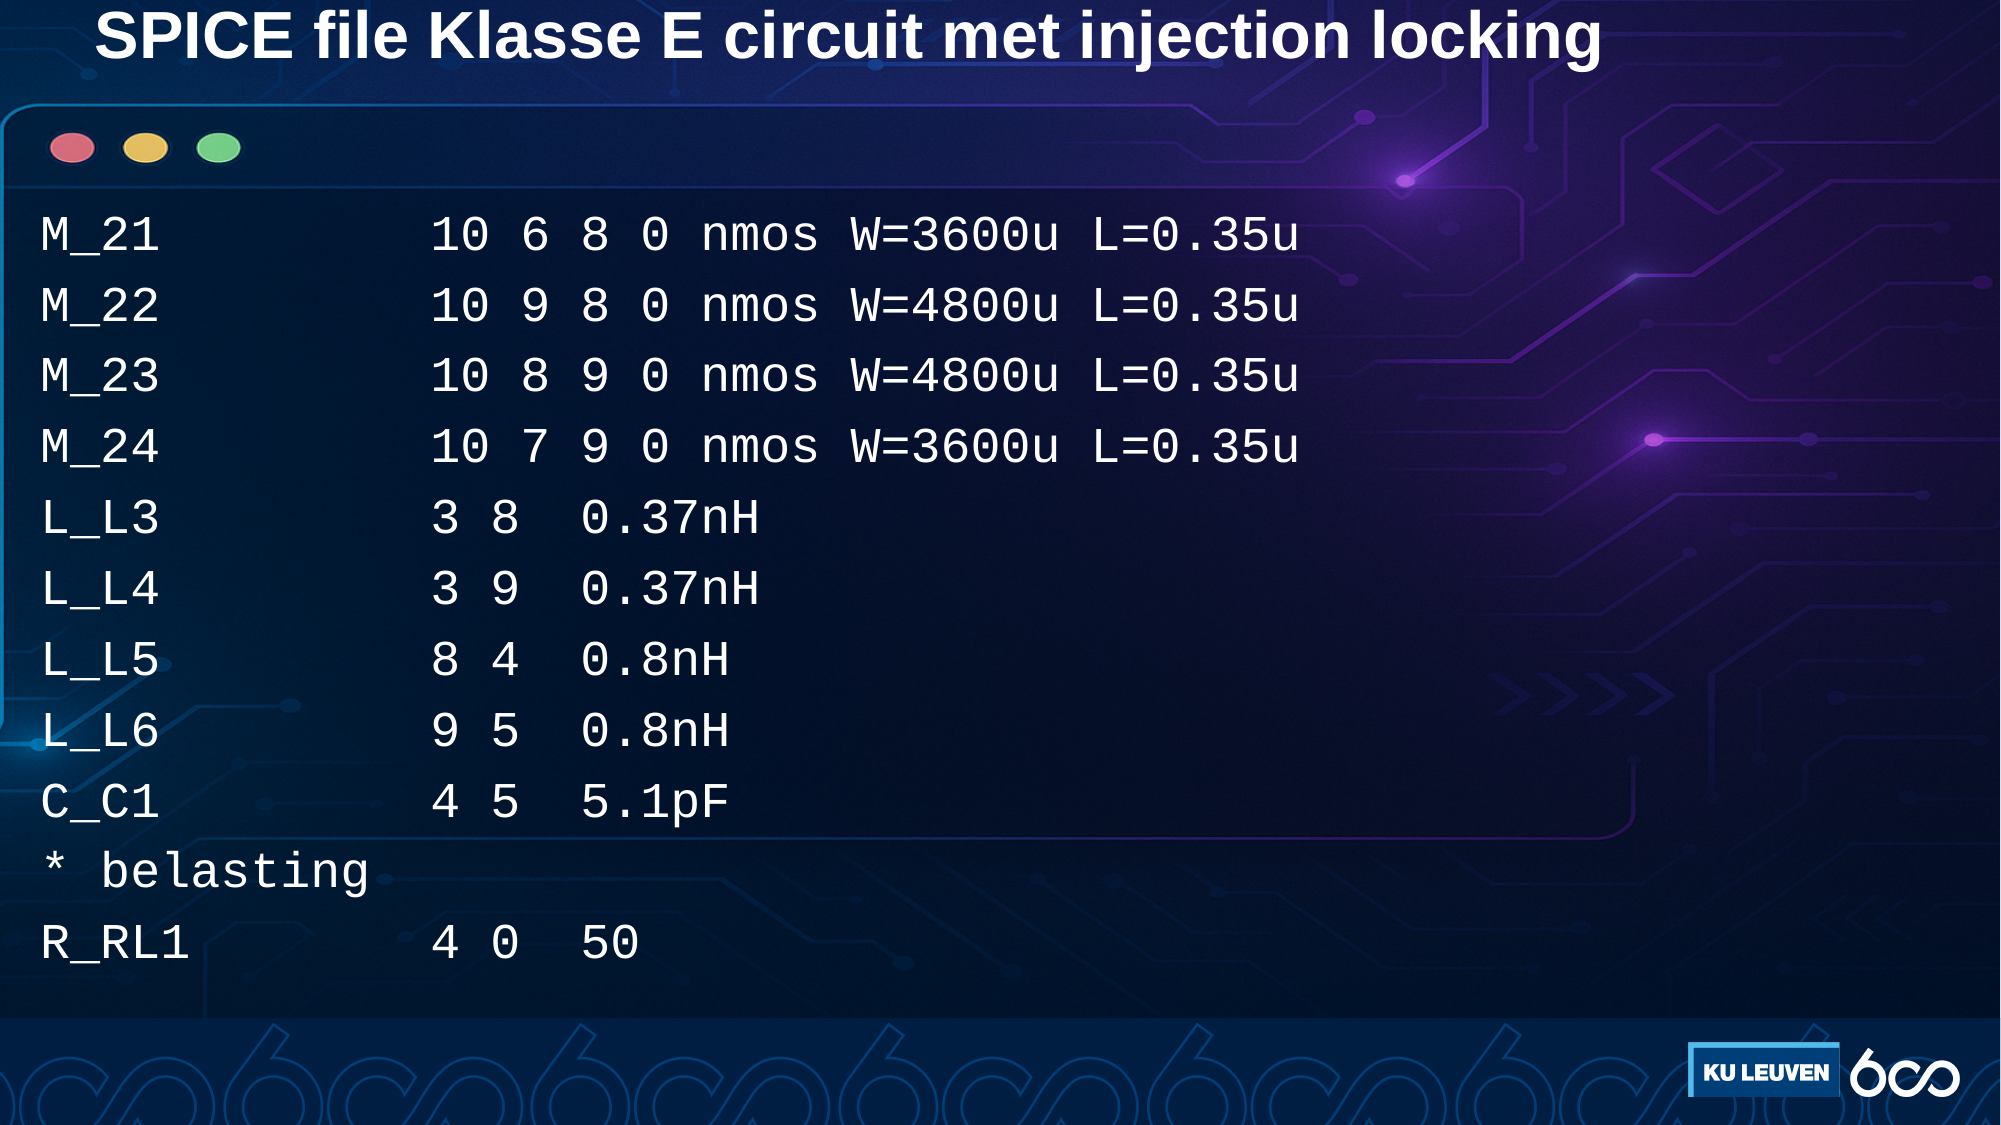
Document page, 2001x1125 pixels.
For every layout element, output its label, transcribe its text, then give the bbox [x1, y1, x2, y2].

title SPICE file Klasse E circuit met injection locking [94, 0, 1906, 96]
picture [0, 0, 2001, 1125]
list M_21 10 6 8 0 nmos W=3600u L=0.35u M_22 10 9 8 0 nmos W=4800u L=0.35u M_23 10 8 9 0 nmos W=4800u L=0.35u M_24 10 7 9 0 nmos W=3600u L=0.35u L_L3 3 8 0.37nH L_L4 3 9 0.37nH L_L5 8 4 0.8nH L_L6 9 5 0.8nH C_C1 4 5 5.1pF * belasting R_RL1 4 0 50 [40, 210, 1945, 982]
